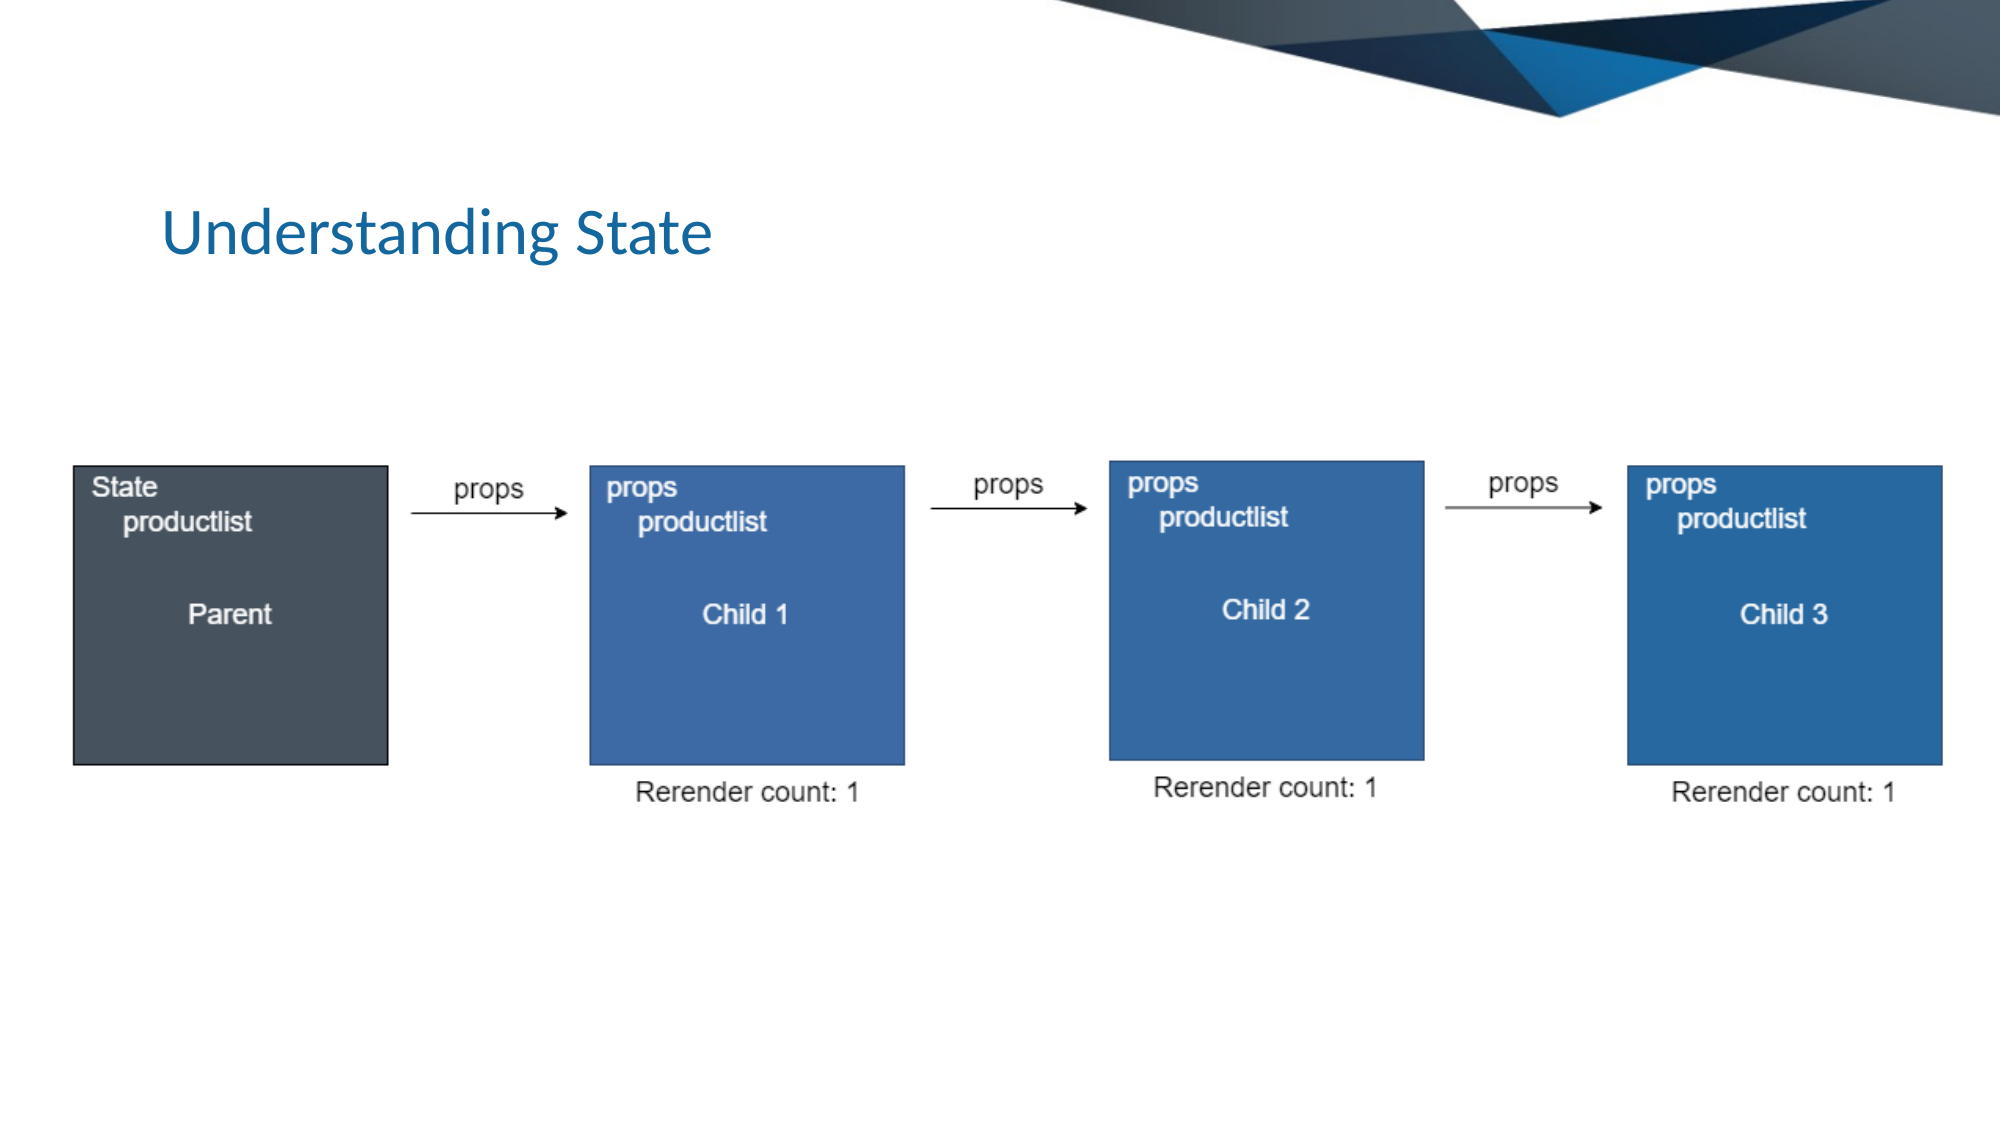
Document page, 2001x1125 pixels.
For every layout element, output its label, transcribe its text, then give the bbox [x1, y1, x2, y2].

text_box Understanding State [146, 180, 1863, 276]
picture [0, 0, 2000, 125]
picture [34, 420, 2000, 857]
